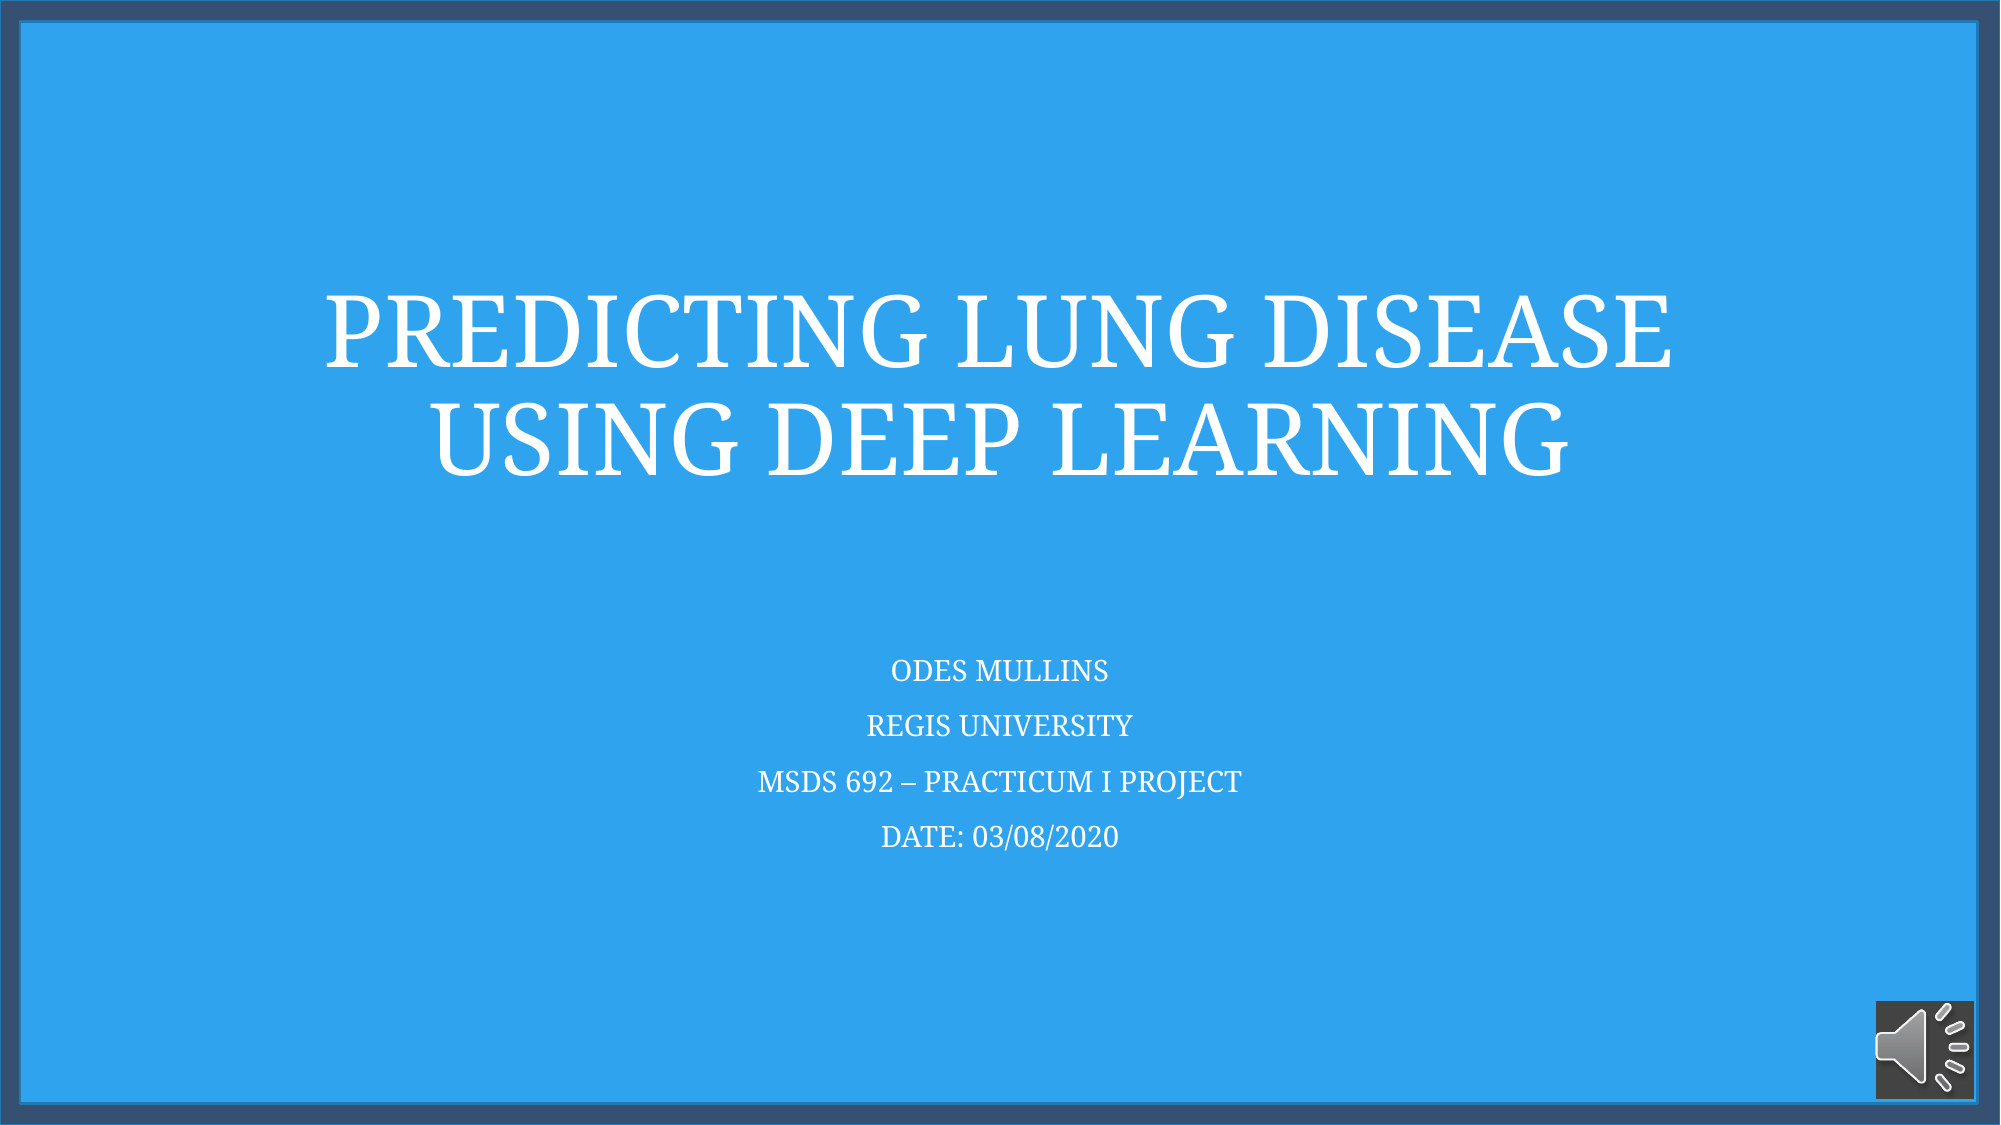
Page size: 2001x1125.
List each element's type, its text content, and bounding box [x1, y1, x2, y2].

picture [1874, 999, 1976, 1101]
text_box [19, 20, 1979, 1105]
text_box [0, 0, 2000, 1125]
subtitle Odes Mullins Regis University MSDS 692 – Practicum I Project Date: 03/08/2020 [287, 637, 1713, 863]
title Predicting LUNG DISEASE USING DEEP LEARNING [287, 213, 1713, 625]
